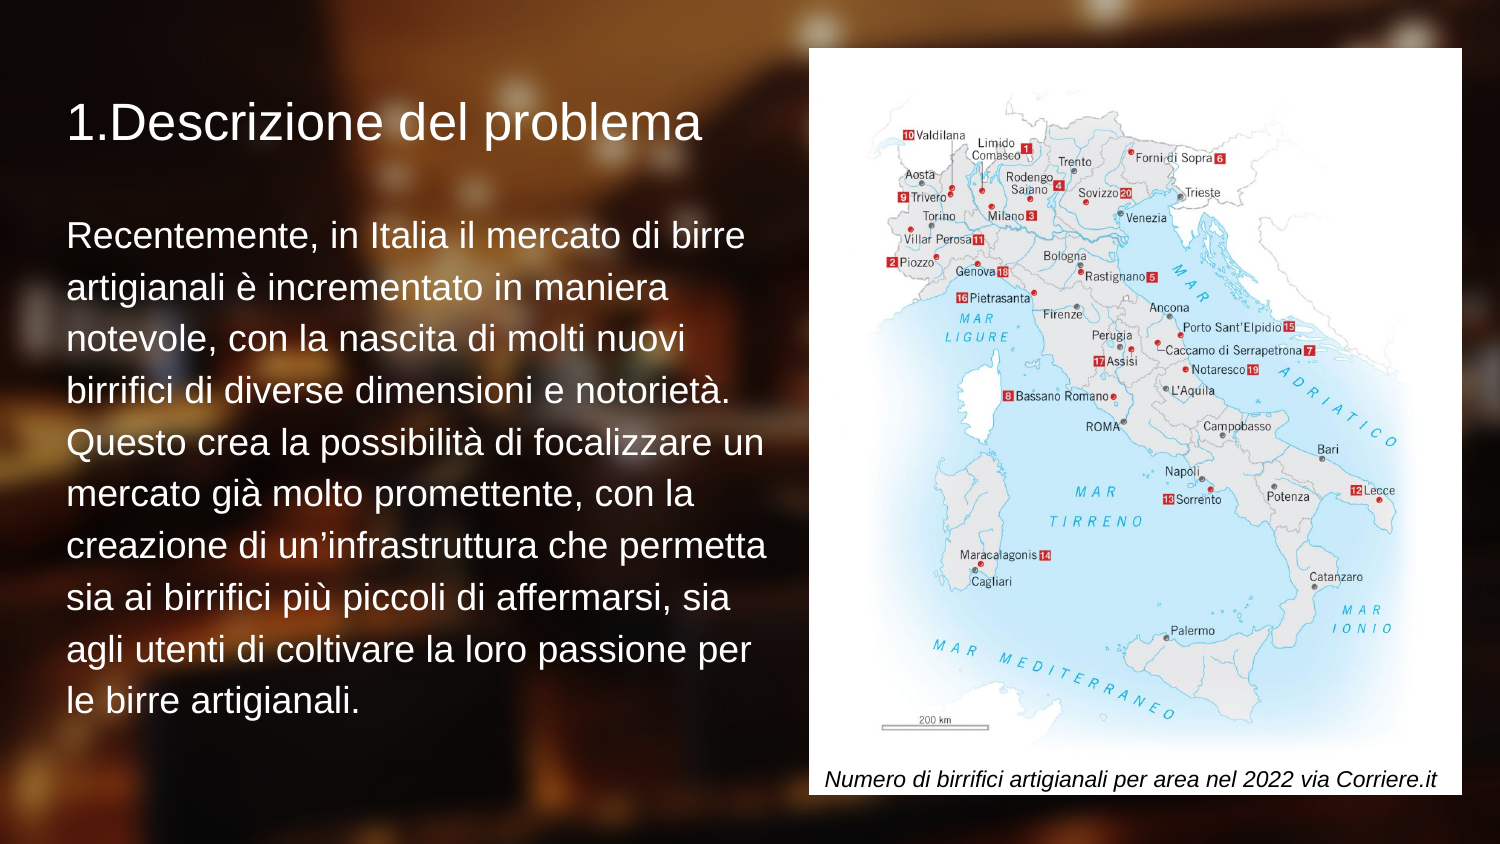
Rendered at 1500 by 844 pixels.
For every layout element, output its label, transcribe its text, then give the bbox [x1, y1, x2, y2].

picture [0, 0, 1500, 844]
title 1.Descrizione del problema [51, 72, 741, 167]
list Recentemente, in Italia il mercato di birre artigianali è incrementato in maniera notevole, con la nascita di molti nuovi birrifici di diverse dimensioni e notorietà. Questo crea la possibilità di focalizzare un mercato già molto promettente, con la creazione di un’infrastruttura che permetta sia ai birrifici più piccoli di affermarsi, sia agli utenti di coltivare la loro passione per le birre artigianali. [51, 189, 793, 750]
